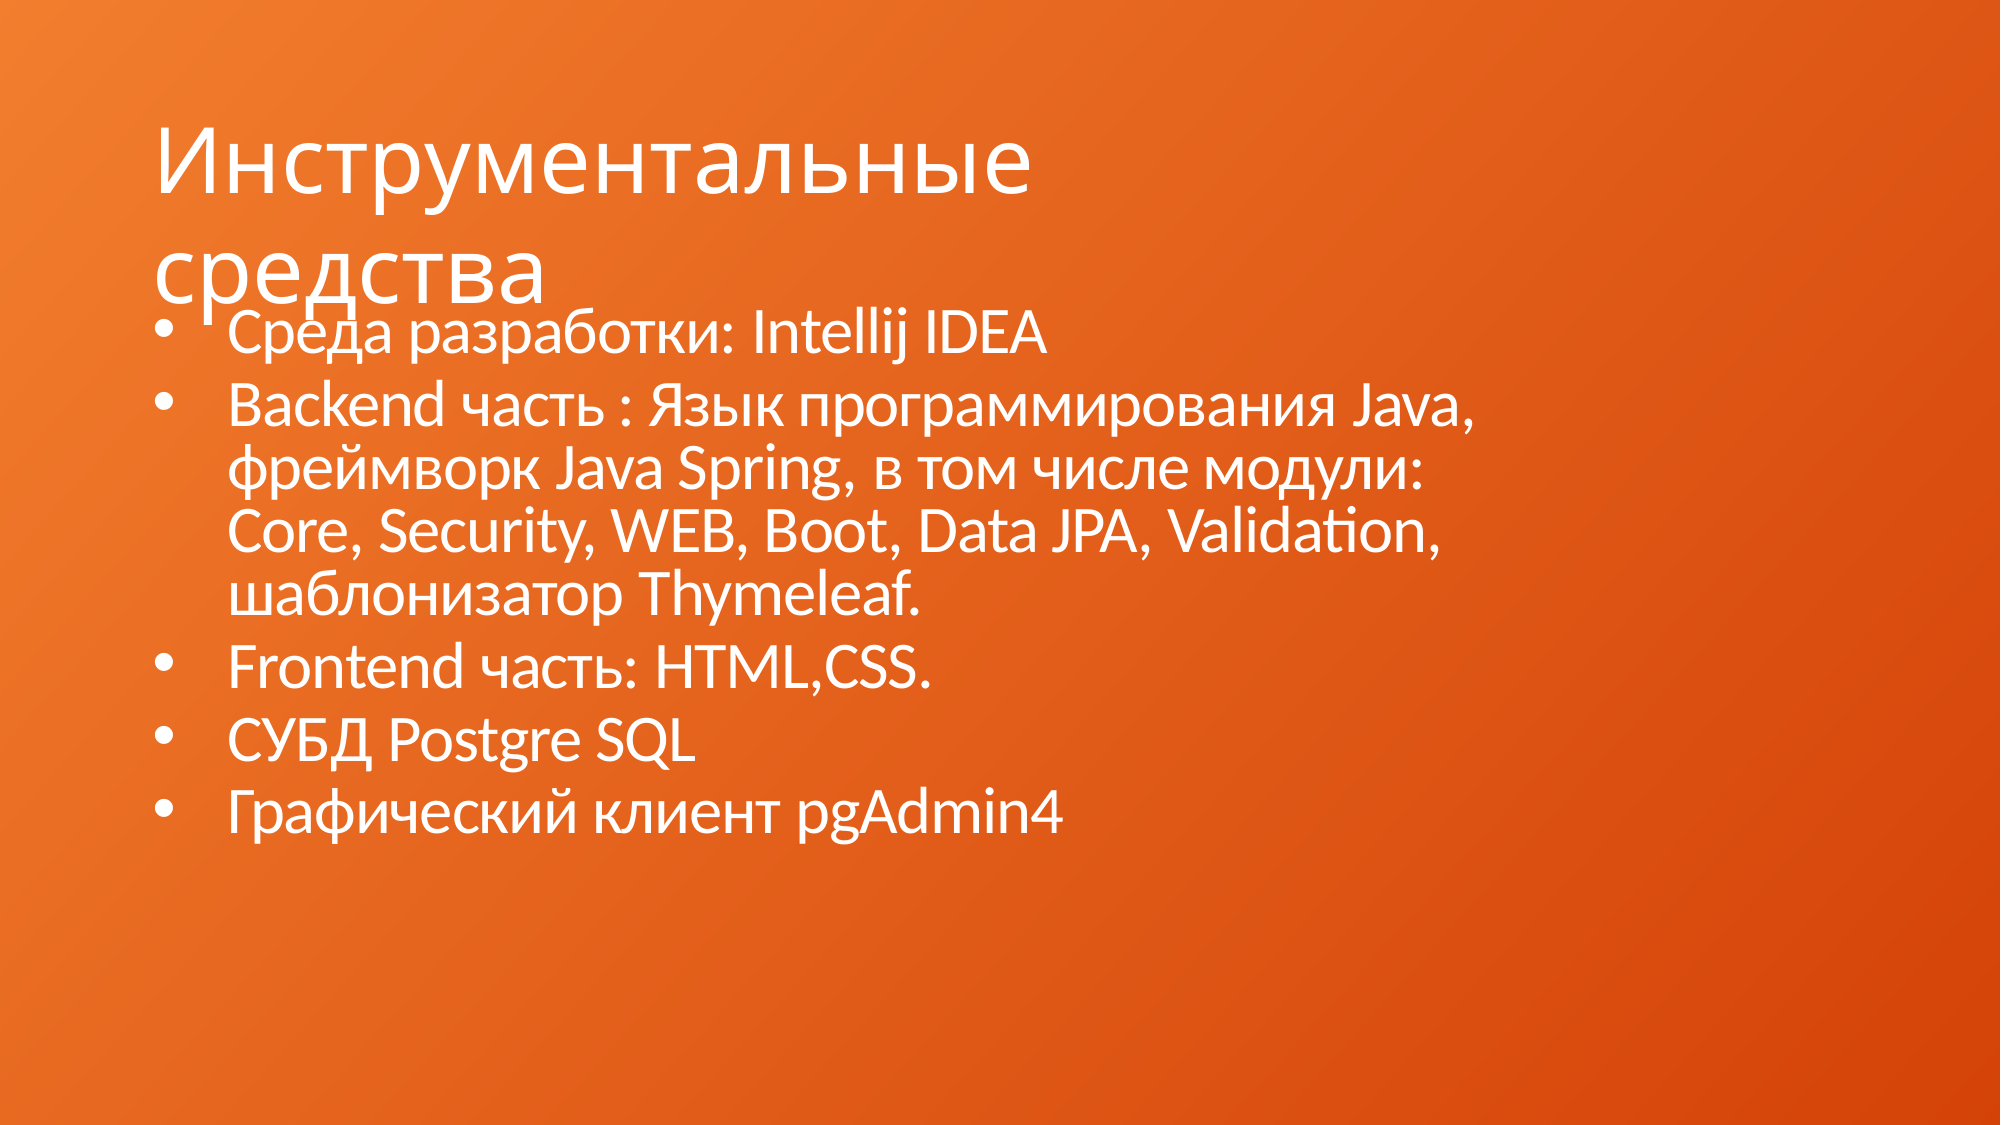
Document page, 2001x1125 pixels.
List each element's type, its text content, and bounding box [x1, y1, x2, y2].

text_box Инструментальные средства [150, 100, 1262, 294]
text_box Среда разработки: Intellij IDEA Backend часть : Язык программирования Java, фреймворк Java Spring, в том числе модули: Core, Security, WEB, Boot, Data JPA, Validation, шаблонизатор Thymeleaf. Frontend часть: HTML,CSS. СУБД Postgre SQL Графический клиент pgAdmin4 [150, 294, 1558, 921]
